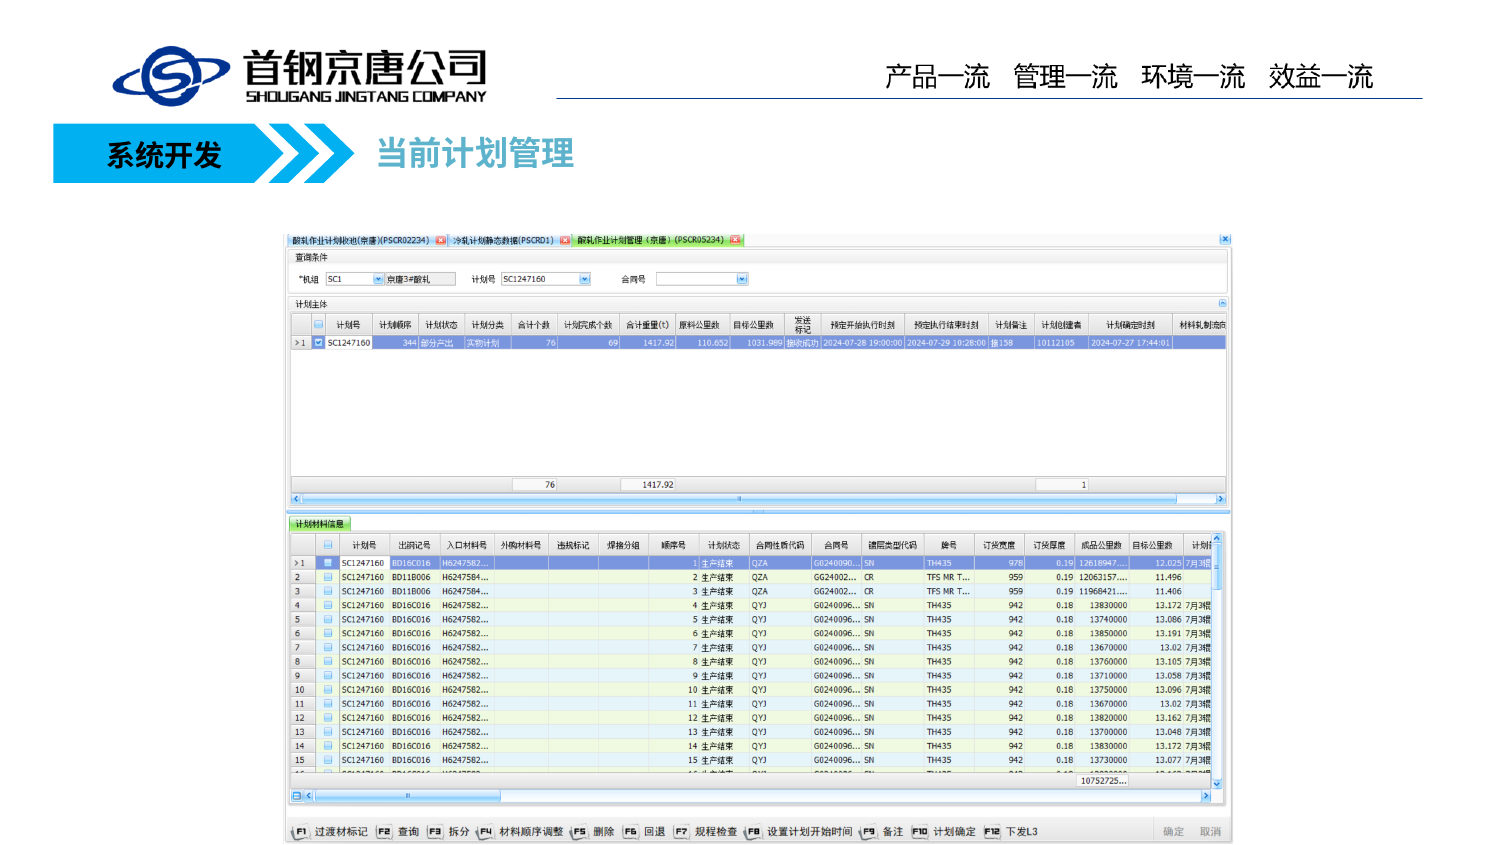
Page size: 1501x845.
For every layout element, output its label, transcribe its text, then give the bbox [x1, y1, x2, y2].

text_box [269, 135, 286, 171]
text_box [51, 121, 263, 185]
picture [110, 32, 1483, 119]
text_box [301, 121, 357, 185]
text_box 当前计划管理 [360, 124, 913, 180]
picture [283, 234, 1234, 844]
text_box [266, 121, 322, 185]
text_box 系统开发 [91, 129, 269, 177]
